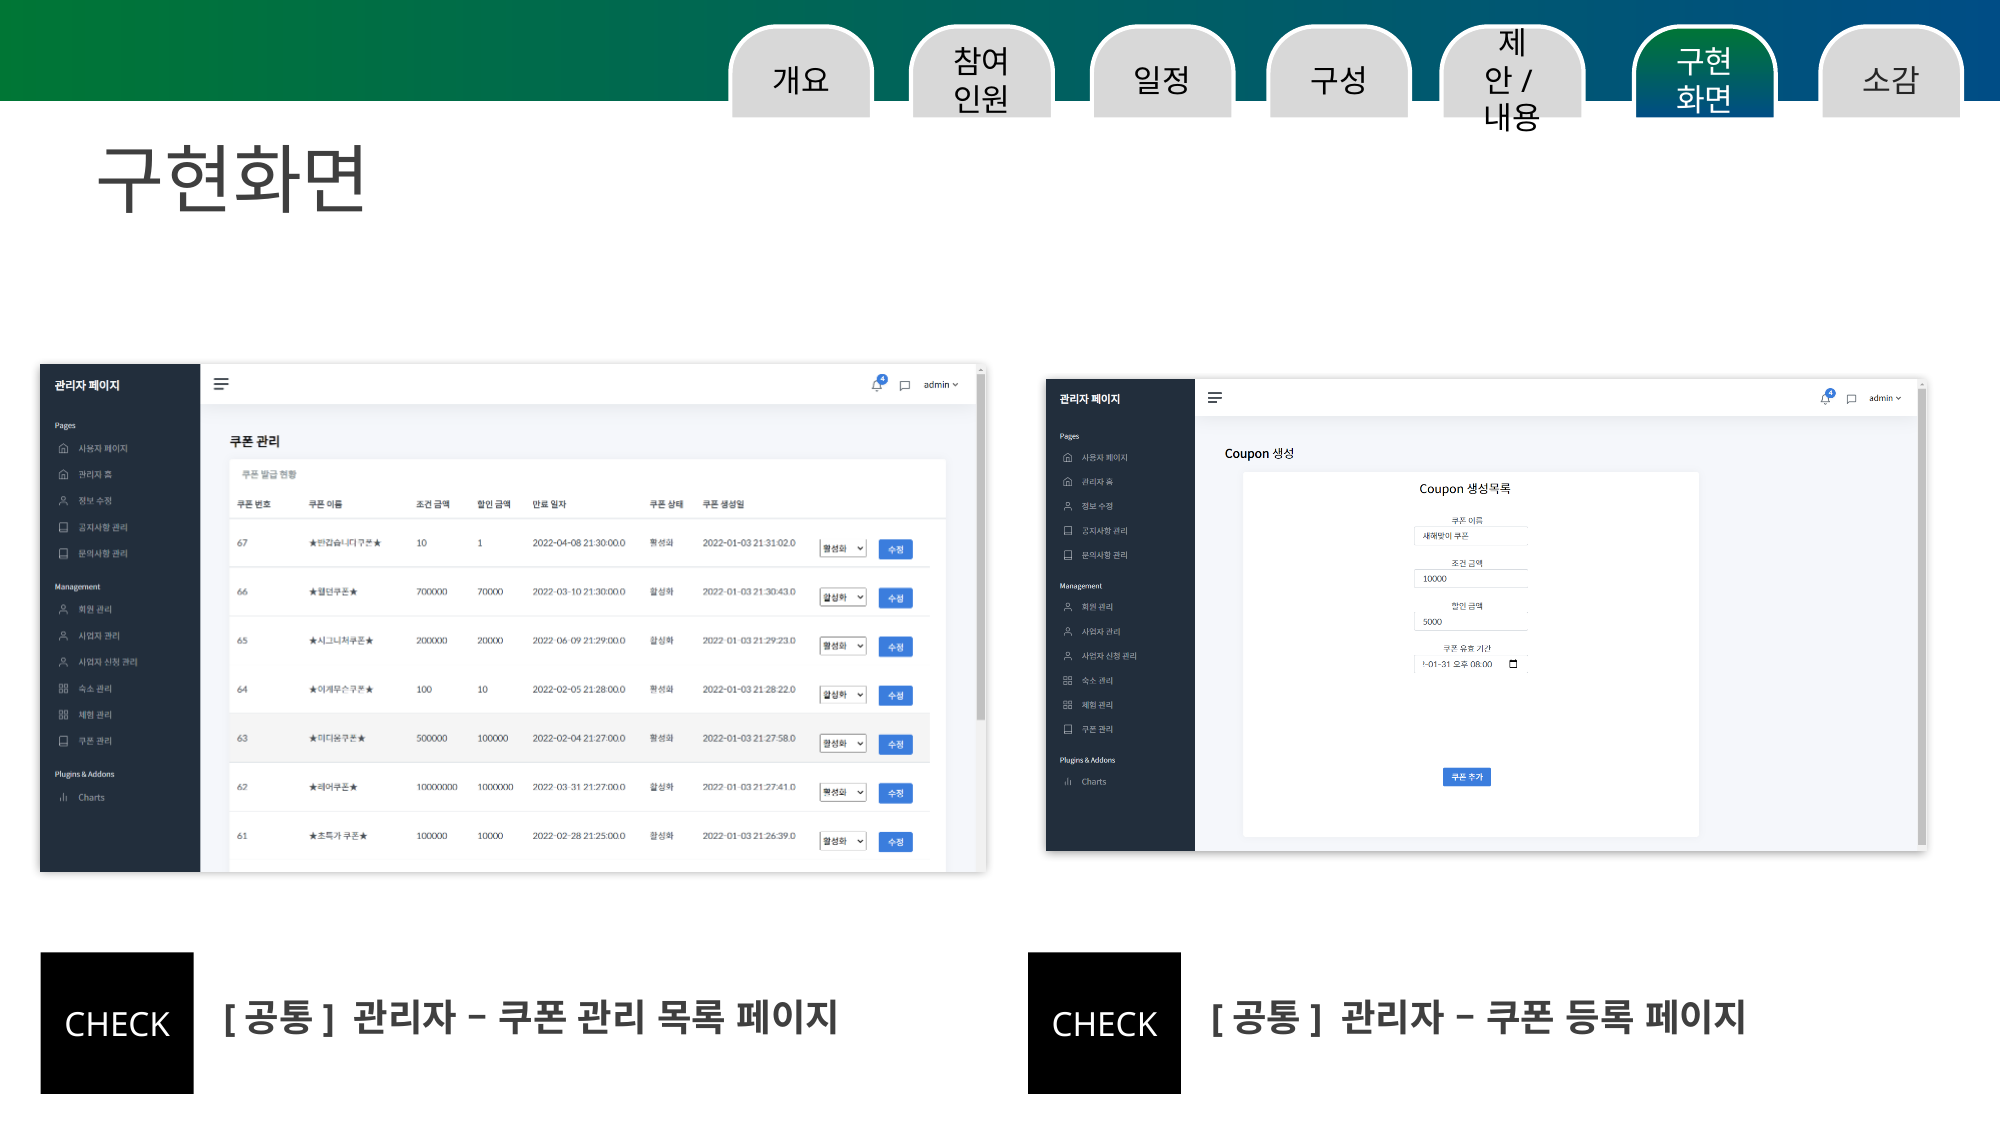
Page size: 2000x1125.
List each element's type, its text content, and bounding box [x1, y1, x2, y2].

picture [40, 364, 987, 872]
text_box 구현화면 [80, 125, 427, 232]
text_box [1027, 952, 1949, 1095]
picture [1046, 379, 1927, 852]
text_box [0, 0, 1310, 101]
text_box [40, 952, 962, 1095]
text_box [1315, 0, 1377, 377]
text_box [1382, 0, 2000, 101]
